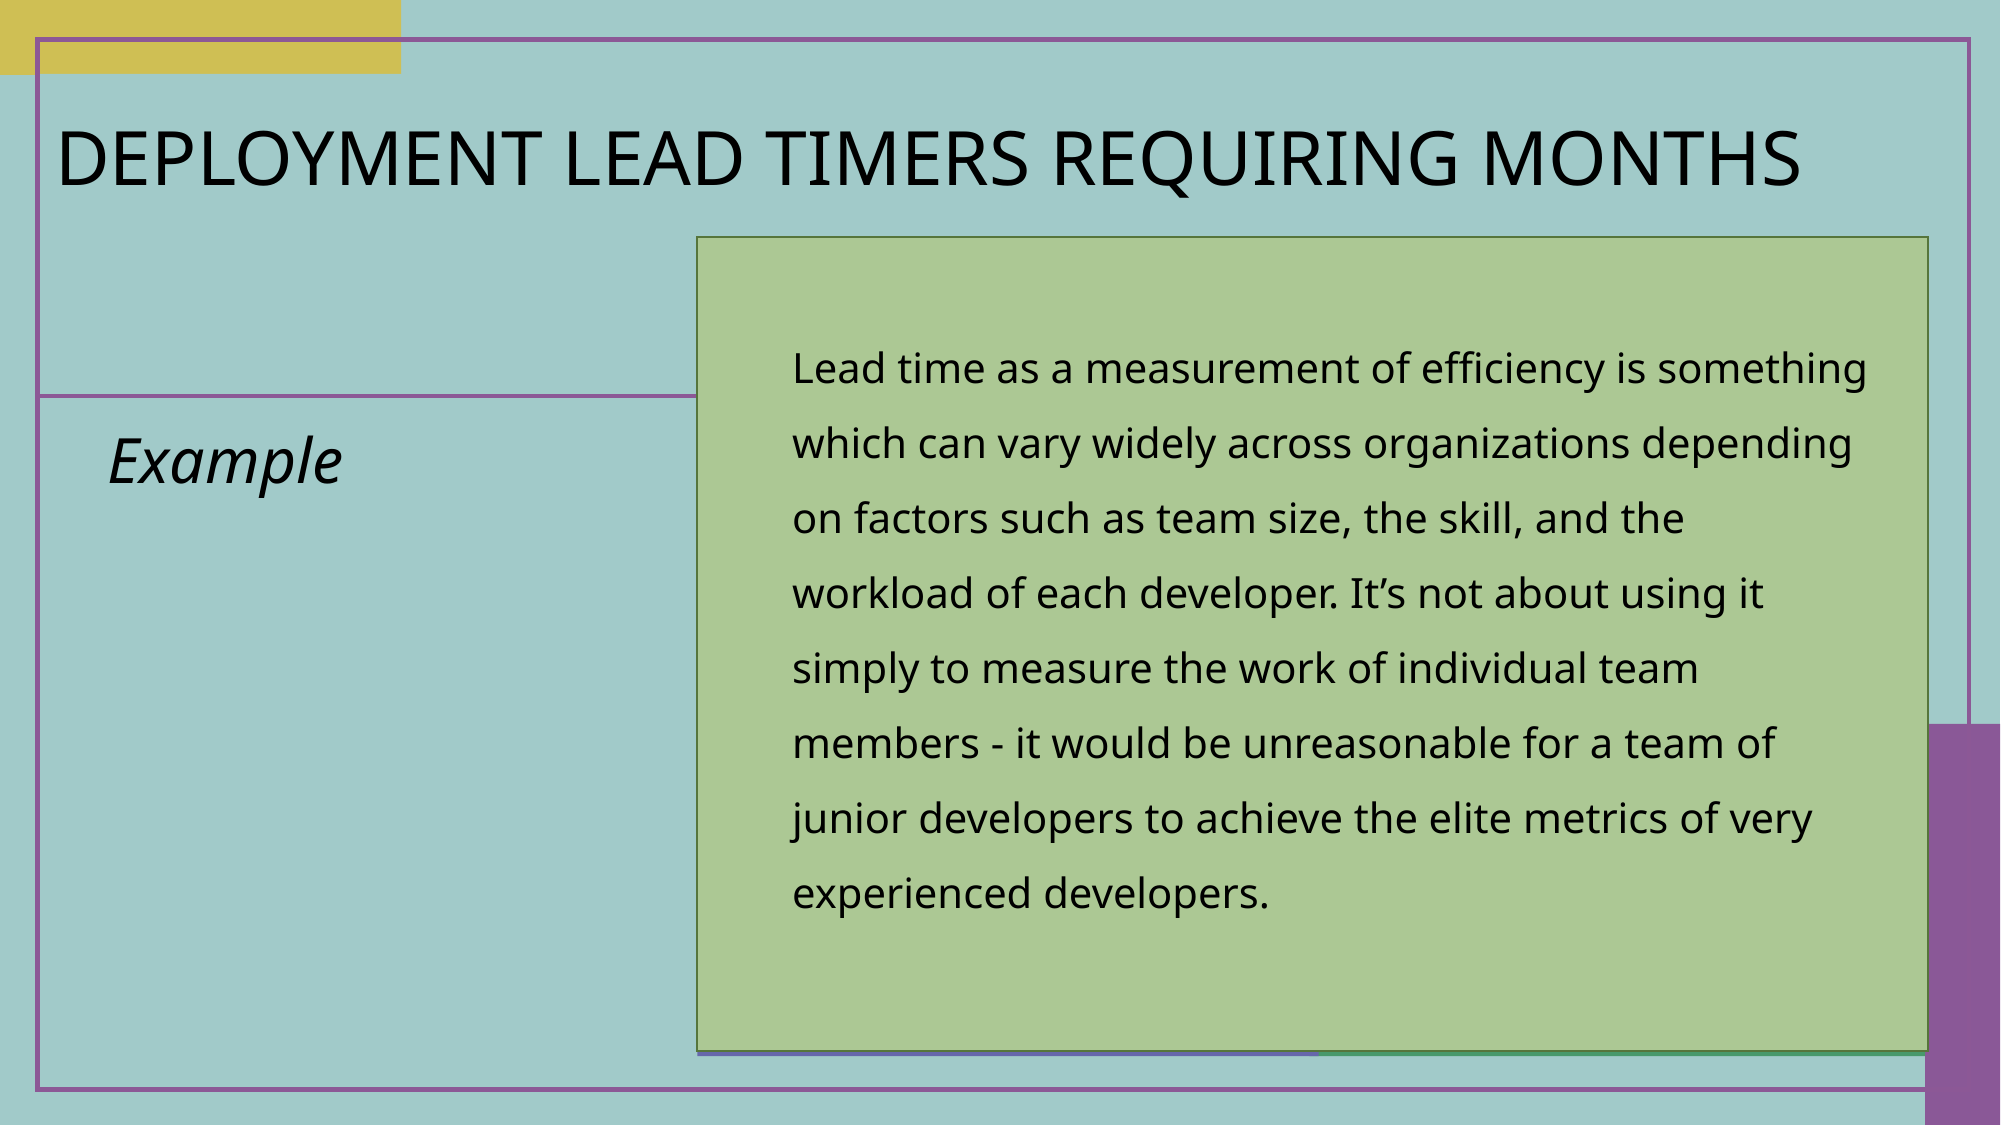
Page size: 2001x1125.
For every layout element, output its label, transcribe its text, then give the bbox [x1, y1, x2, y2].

text_box [696, 236, 1929, 1052]
list Lead time as a measurement of efficiency is something which can vary widely across organizations depending on factors such as team size, the skill, and the workload of each developer. It’s not about using it simply to measure the work of individual team members - it would be unreasonable for a team of junior developers to achieve the elite metrics of very experienced developers. [777, 309, 1884, 939]
text_box Example [92, 429, 455, 558]
title Deployment Lead Timers Requiring Months [40, 73, 1959, 237]
